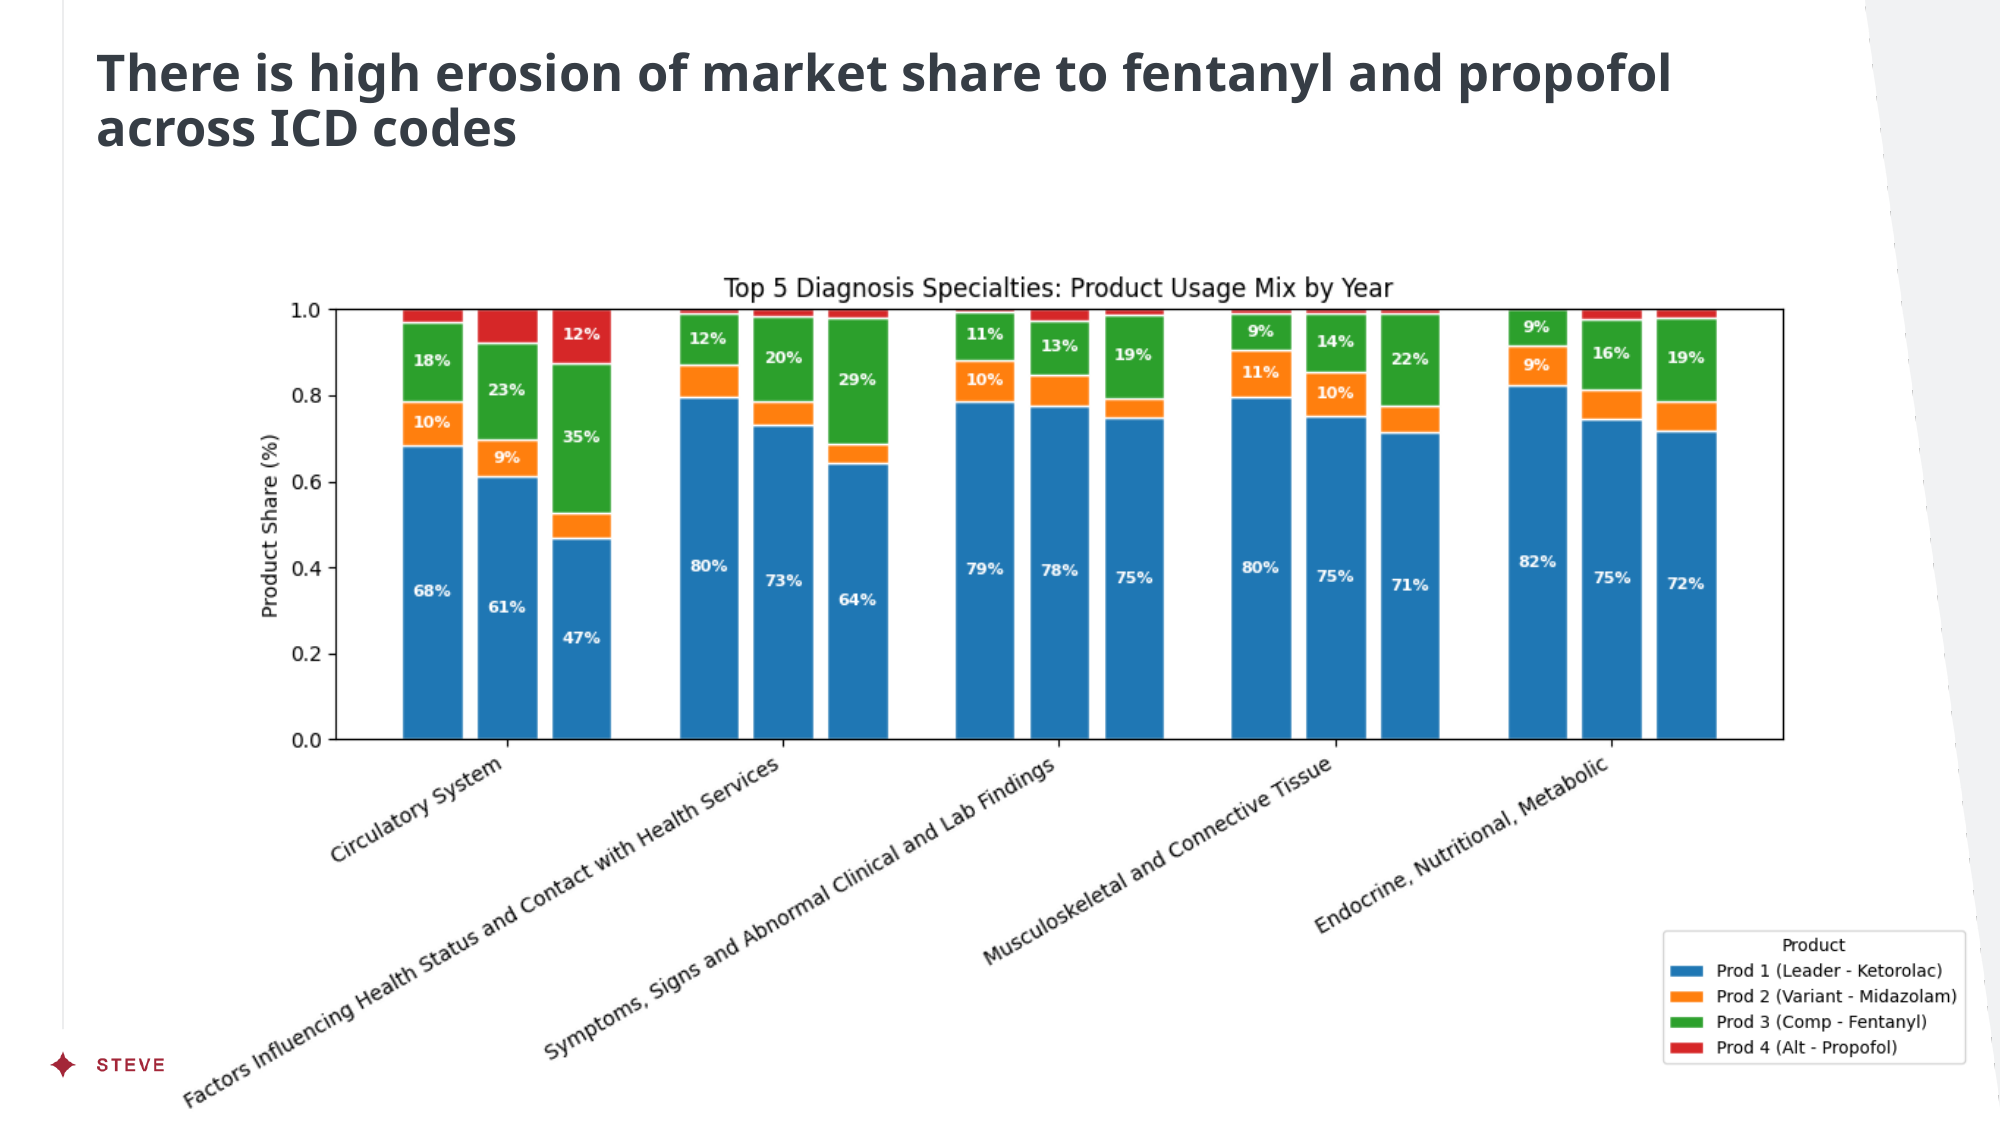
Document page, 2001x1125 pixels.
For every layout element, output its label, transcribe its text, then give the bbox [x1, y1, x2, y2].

title There is high erosion of market share to fentanyl and propofol across ICD codes [81, 40, 1807, 165]
picture [167, 262, 1976, 1125]
